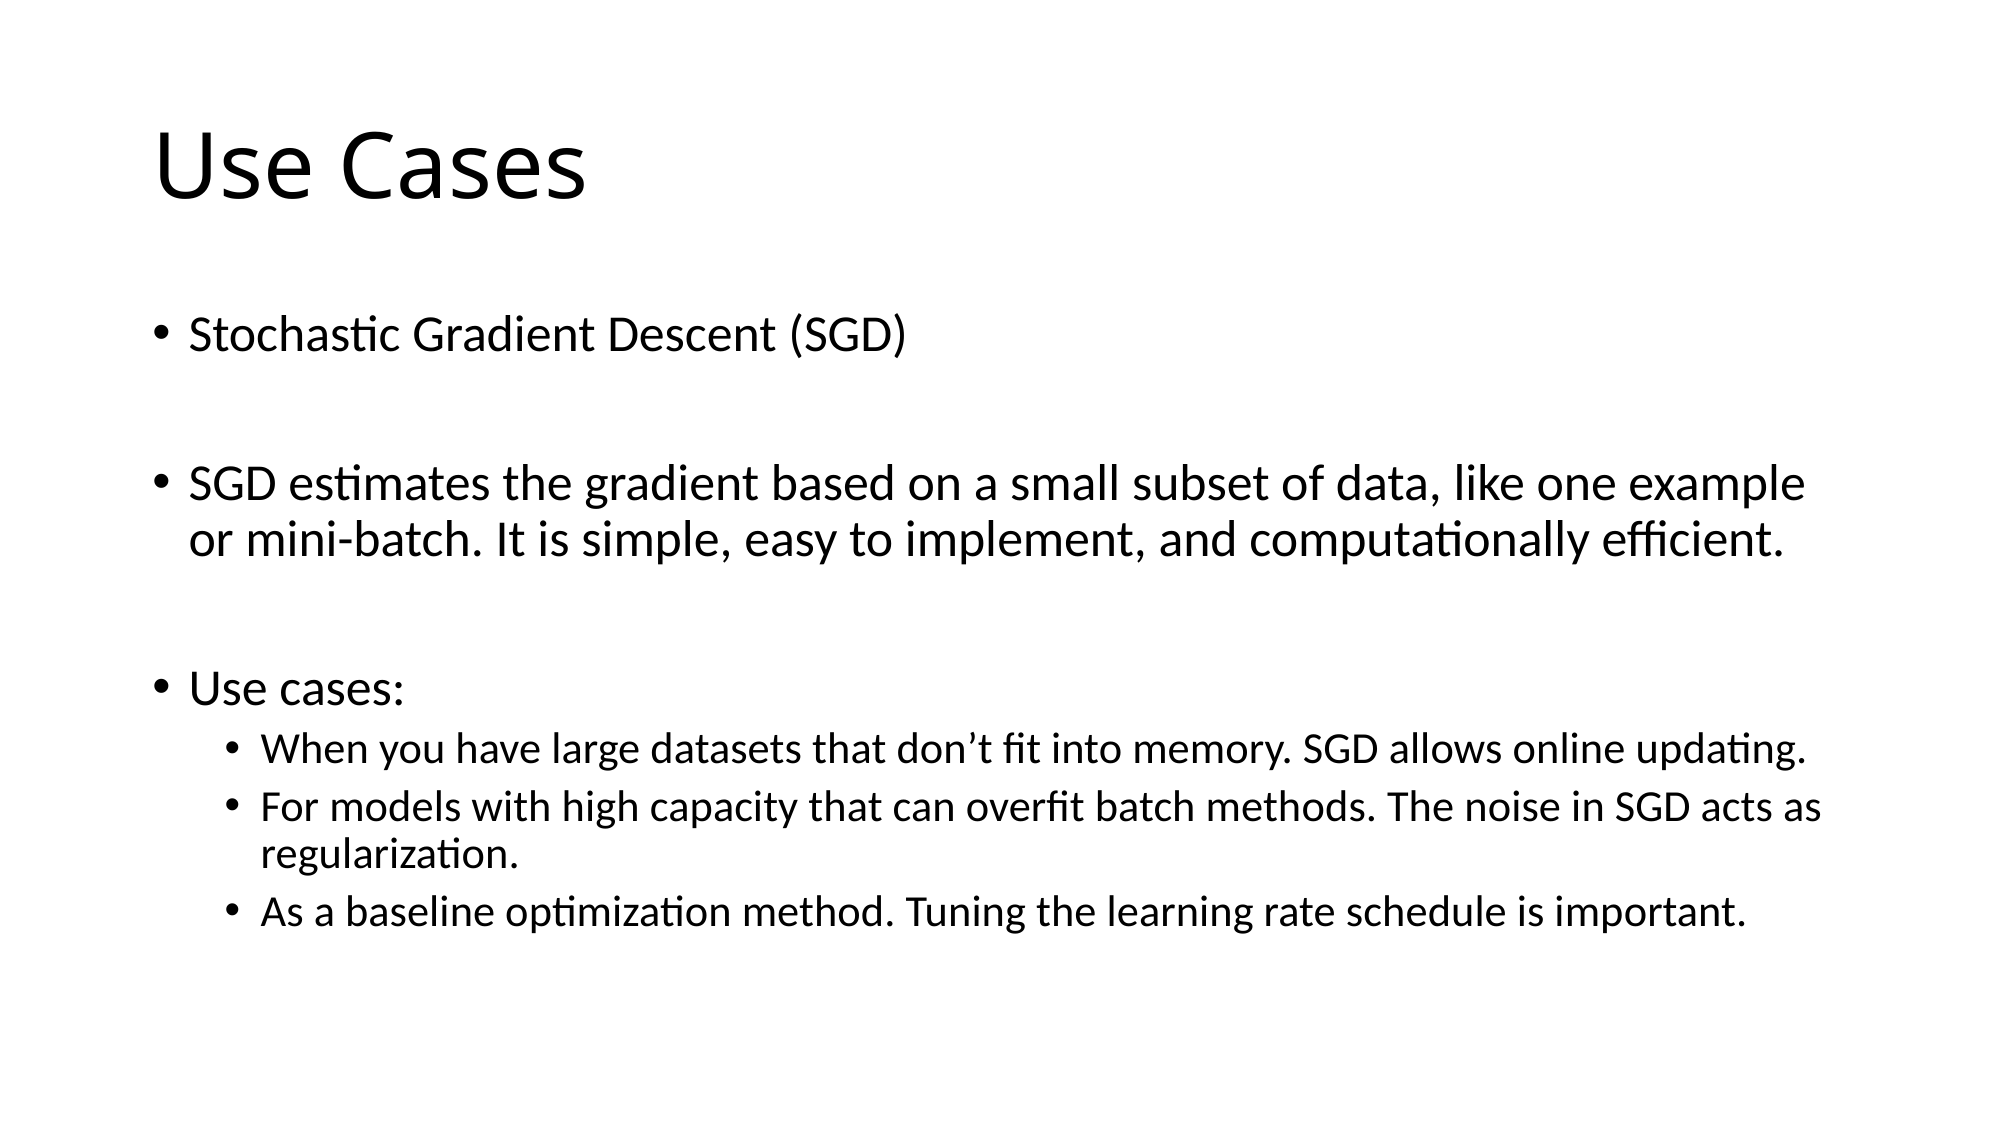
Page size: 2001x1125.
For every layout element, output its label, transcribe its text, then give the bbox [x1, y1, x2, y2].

list Stochastic Gradient Descent (SGD) SGD estimates the gradient based on a small subset of data, like one example or mini-batch. It is simple, easy to implement, and computationally efficient. Use cases: When you have large datasets that don’t fit into memory. SGD allows online updating. For models with high capacity that can overfit batch methods. The noise in SGD acts as regularization. As a baseline optimization method. Tuning the learning rate schedule is important. [137, 299, 1863, 1014]
title Use Cases [137, 59, 1863, 278]
